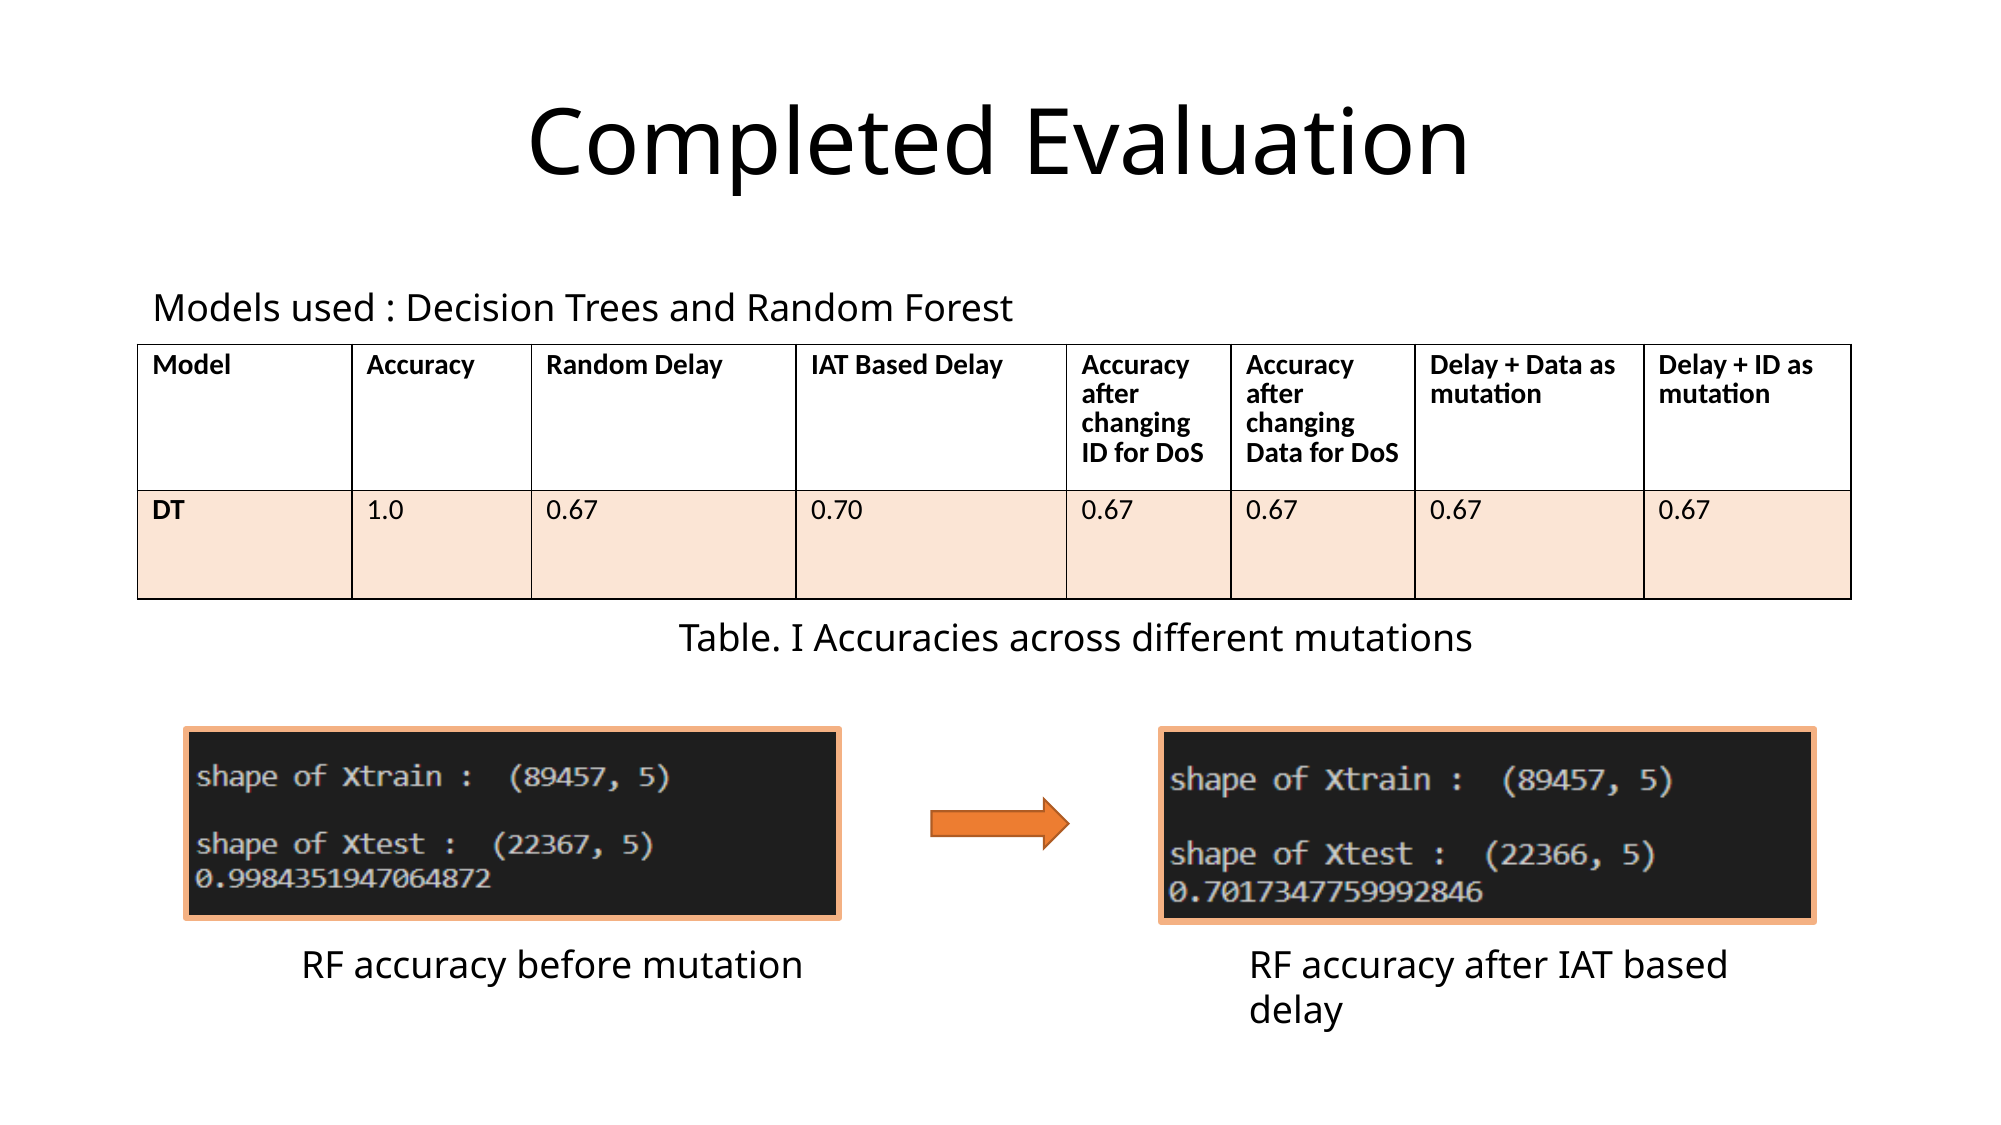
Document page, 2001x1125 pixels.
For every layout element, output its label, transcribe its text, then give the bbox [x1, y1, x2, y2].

table_cell 1.0 [353, 491, 531, 598]
picture [1163, 732, 1812, 919]
table_header Random Delay [532, 345, 795, 490]
picture [188, 732, 837, 915]
text_box [930, 796, 1071, 851]
text_box RF accuracy before mutation [286, 933, 837, 994]
table_header Accuracy after changing ID for DoS [1067, 345, 1230, 490]
table_cell 0.67 [1645, 491, 1850, 598]
table_header IAT Based Delay [797, 345, 1066, 490]
title Completed Evaluation [137, 71, 1863, 218]
text_box Models used : Decision Trees and Random Forest [137, 276, 1138, 337]
table_cell 0.67 [1067, 491, 1230, 598]
table_cell 0.67 [1232, 491, 1414, 598]
table_header Accuracy [353, 345, 531, 490]
table_cell 0.70 [797, 491, 1066, 598]
text_box RF accuracy after IAT based delay [1234, 933, 1784, 1039]
table_header Model [138, 345, 351, 490]
table_header Accuracy after changing Data for DoS [1232, 345, 1414, 490]
table_header Delay + ID as mutation [1645, 345, 1850, 490]
table_header Delay + Data as mutation [1416, 345, 1643, 490]
table_cell 0.67 [532, 491, 795, 598]
table_cell 0.67 [1416, 491, 1643, 598]
text_box Table. I Accuracies across different mutations [663, 606, 1664, 667]
table_cell DT [138, 491, 351, 598]
